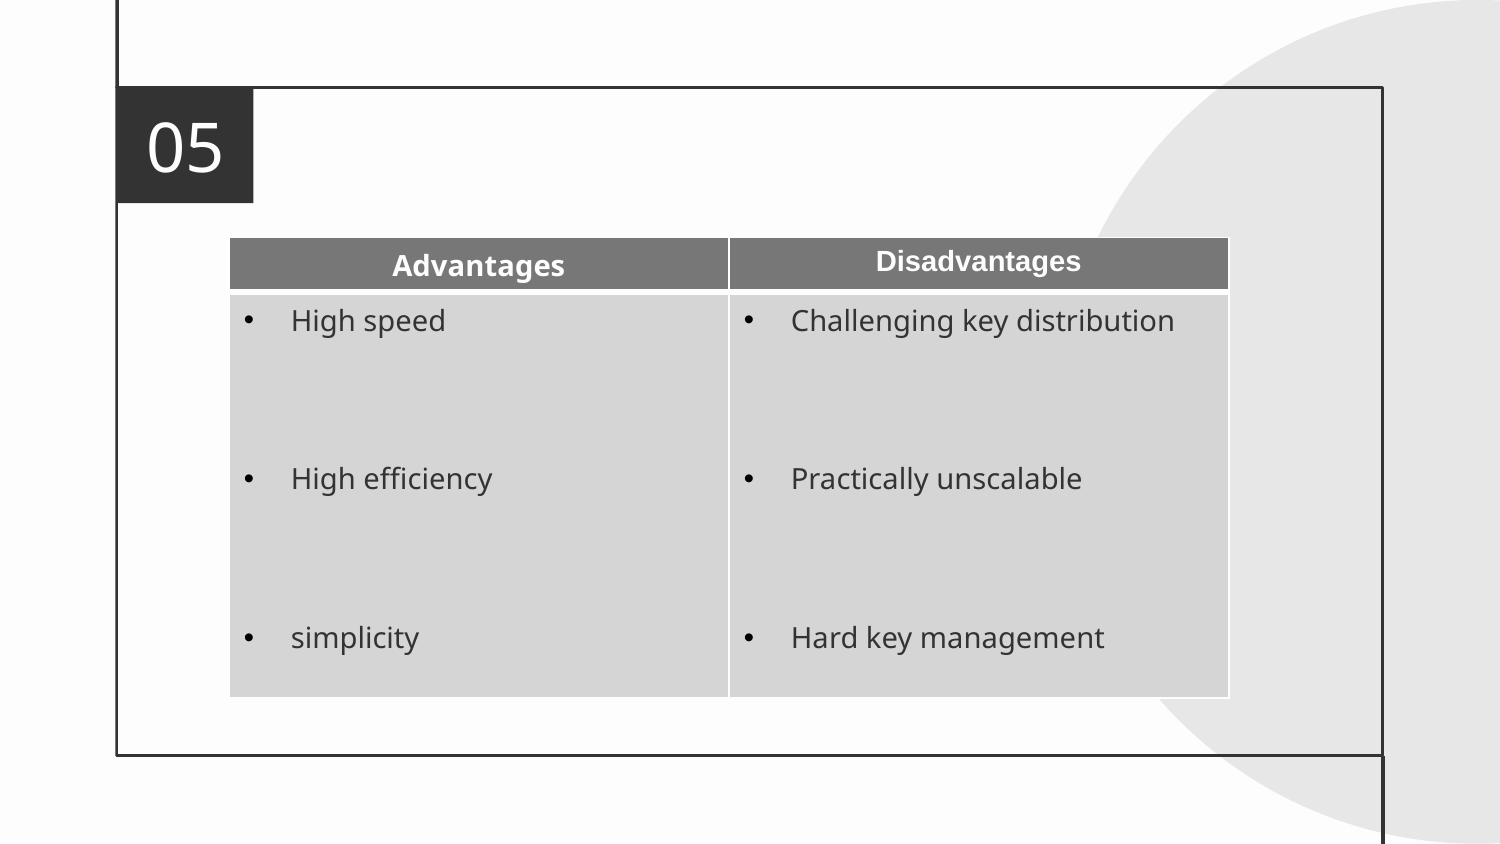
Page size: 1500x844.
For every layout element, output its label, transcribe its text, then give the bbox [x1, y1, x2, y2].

table_header Advantages [230, 238, 728, 289]
title 05 [118, 87, 254, 204]
table_cell Challenging key distribution Practically unscalable Hard key management [730, 295, 1228, 697]
table_cell High speed High efficiency simplicity [230, 295, 728, 697]
table_header Disadvantages [730, 238, 1228, 289]
